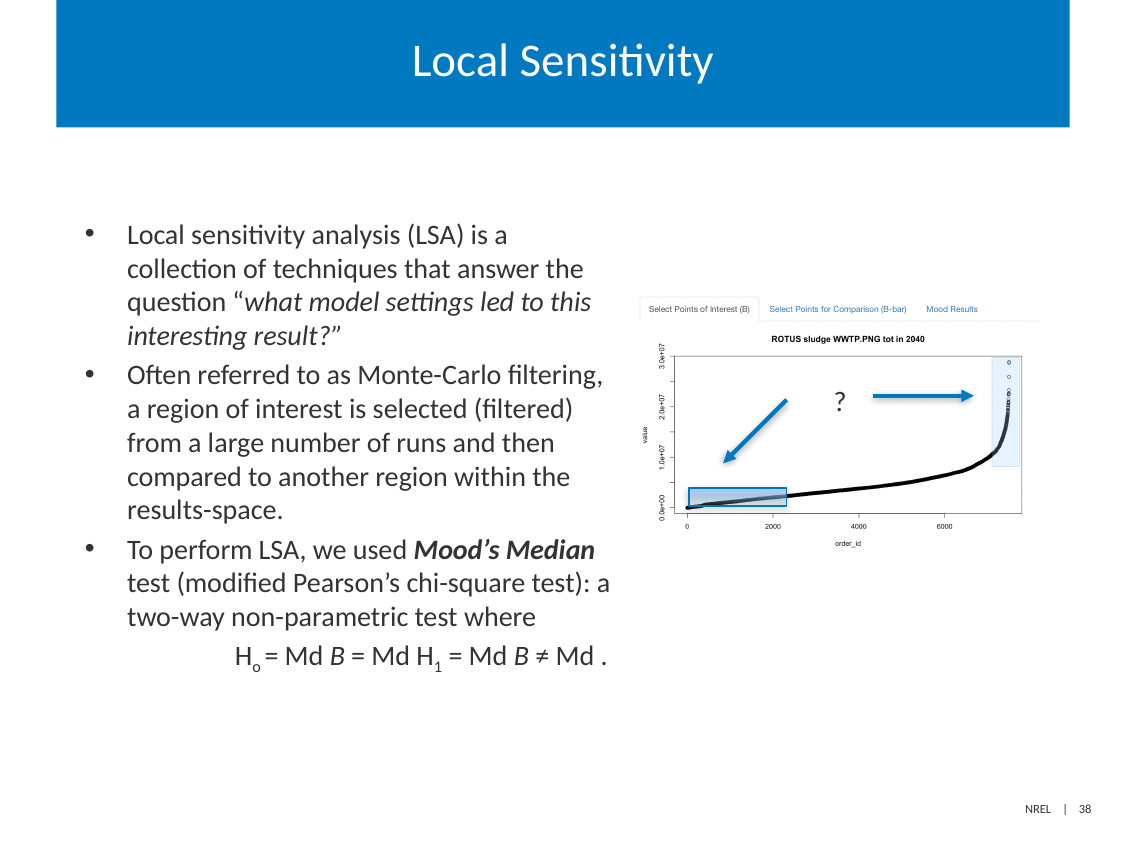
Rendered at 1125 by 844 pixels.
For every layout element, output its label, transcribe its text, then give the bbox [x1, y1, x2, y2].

title Local Sensitivity [56, 0, 1070, 128]
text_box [722, 399, 787, 464]
picture [630, 292, 1044, 552]
